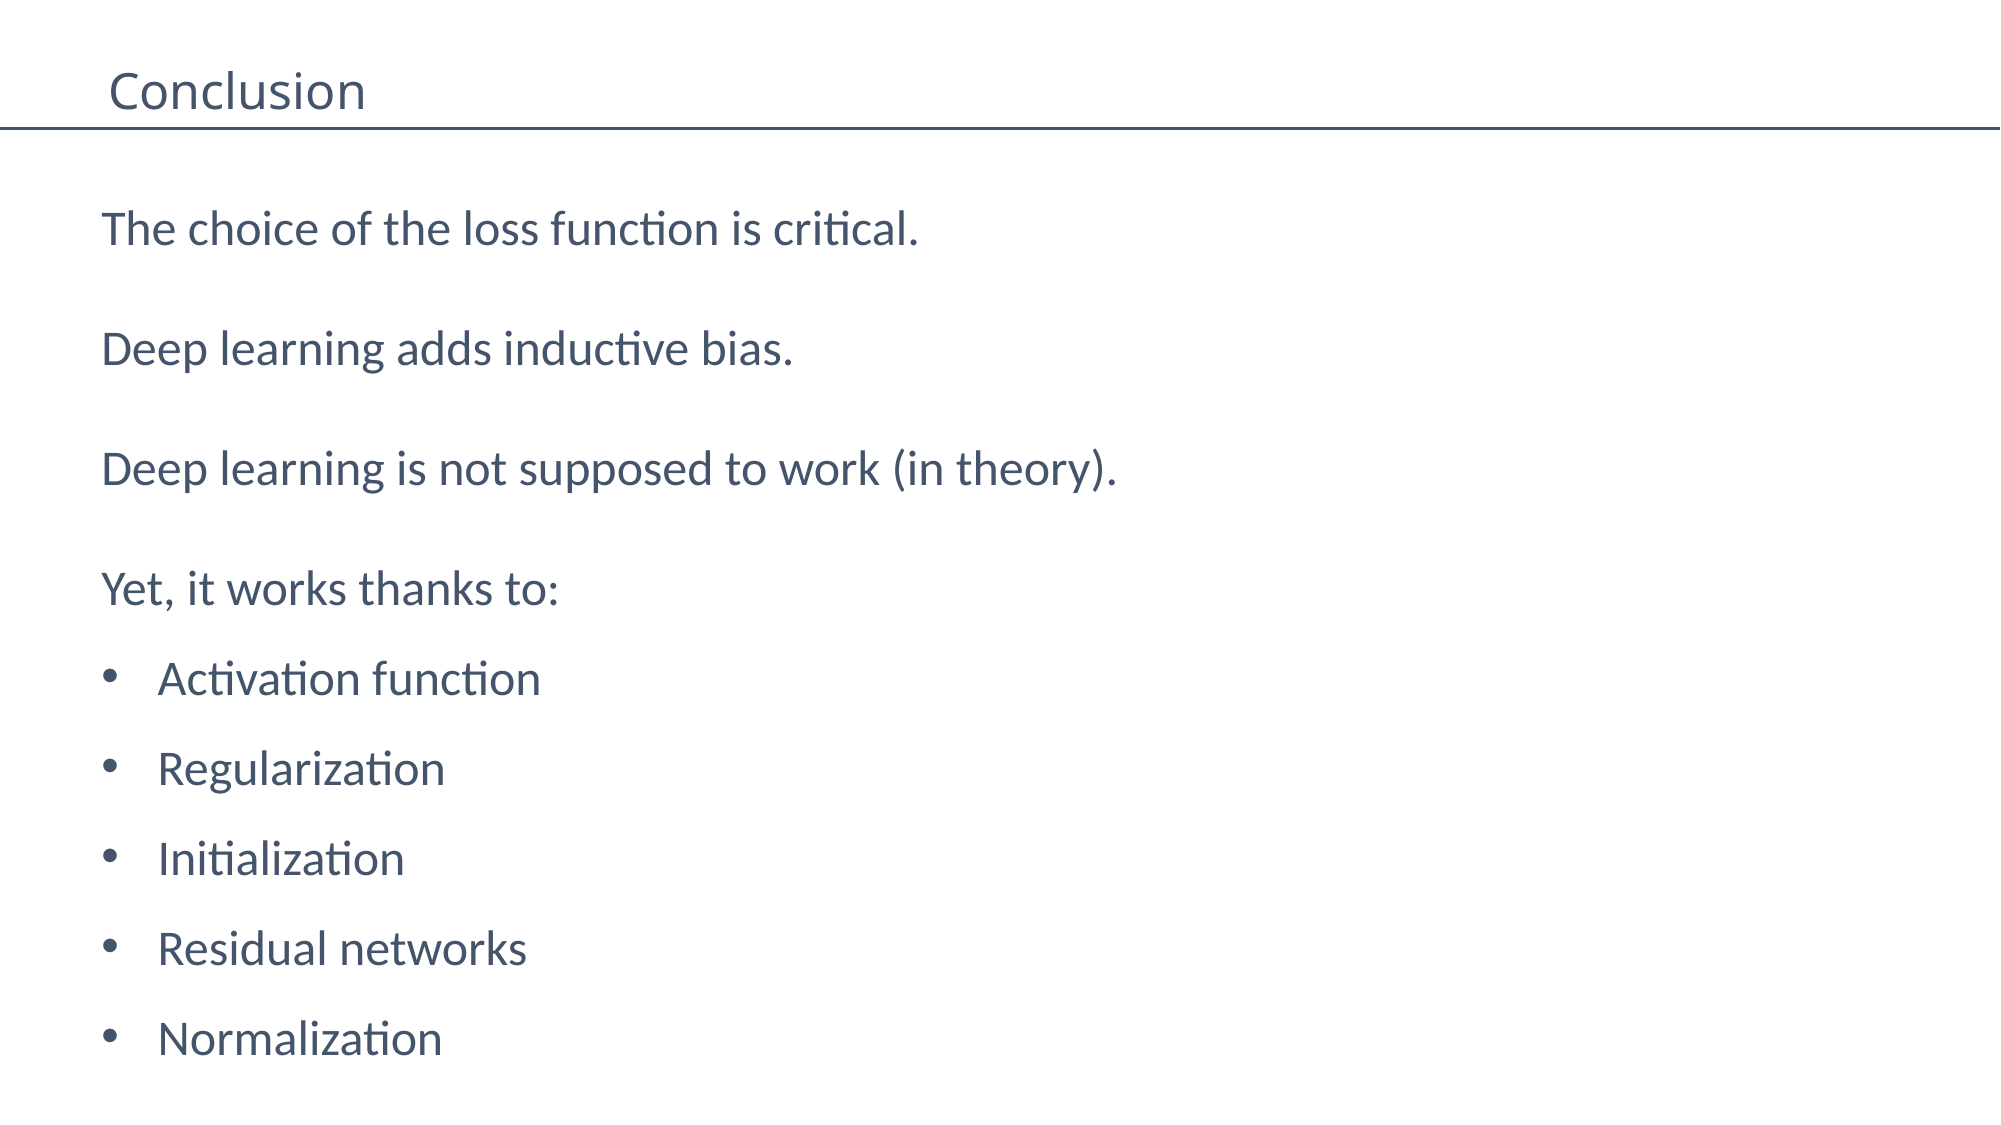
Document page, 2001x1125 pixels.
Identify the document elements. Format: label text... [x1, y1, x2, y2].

text_box The choice of the loss function is critical. Deep learning adds inductive bias. Deep learning is not supposed to work (in theory). Yet, it works thanks to: Activation function Regularization Initialization Residual networks Normalization [86, 127, 1770, 1073]
text_box Conclusion [93, 52, 383, 127]
